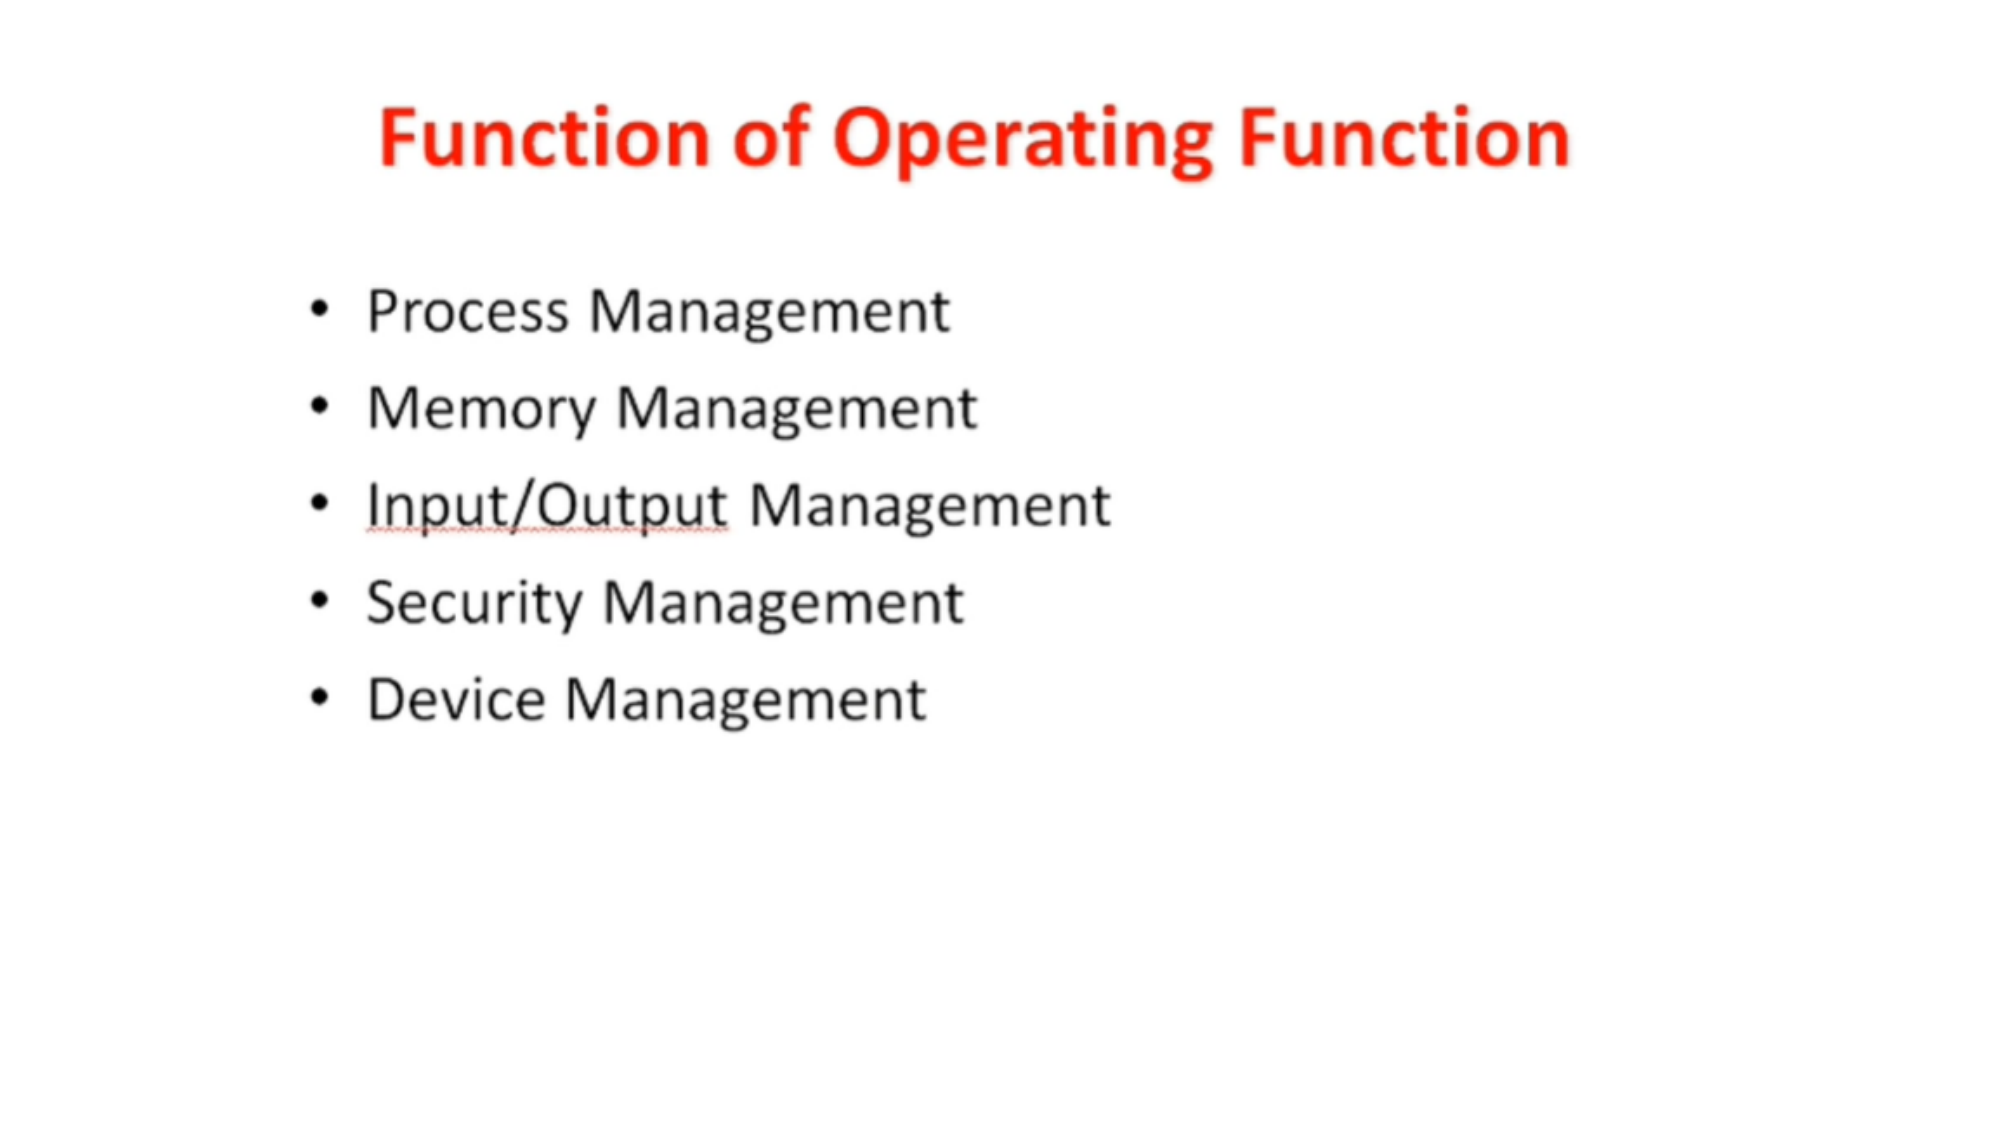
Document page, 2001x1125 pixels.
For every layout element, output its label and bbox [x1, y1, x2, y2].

picture [286, 97, 1589, 763]
